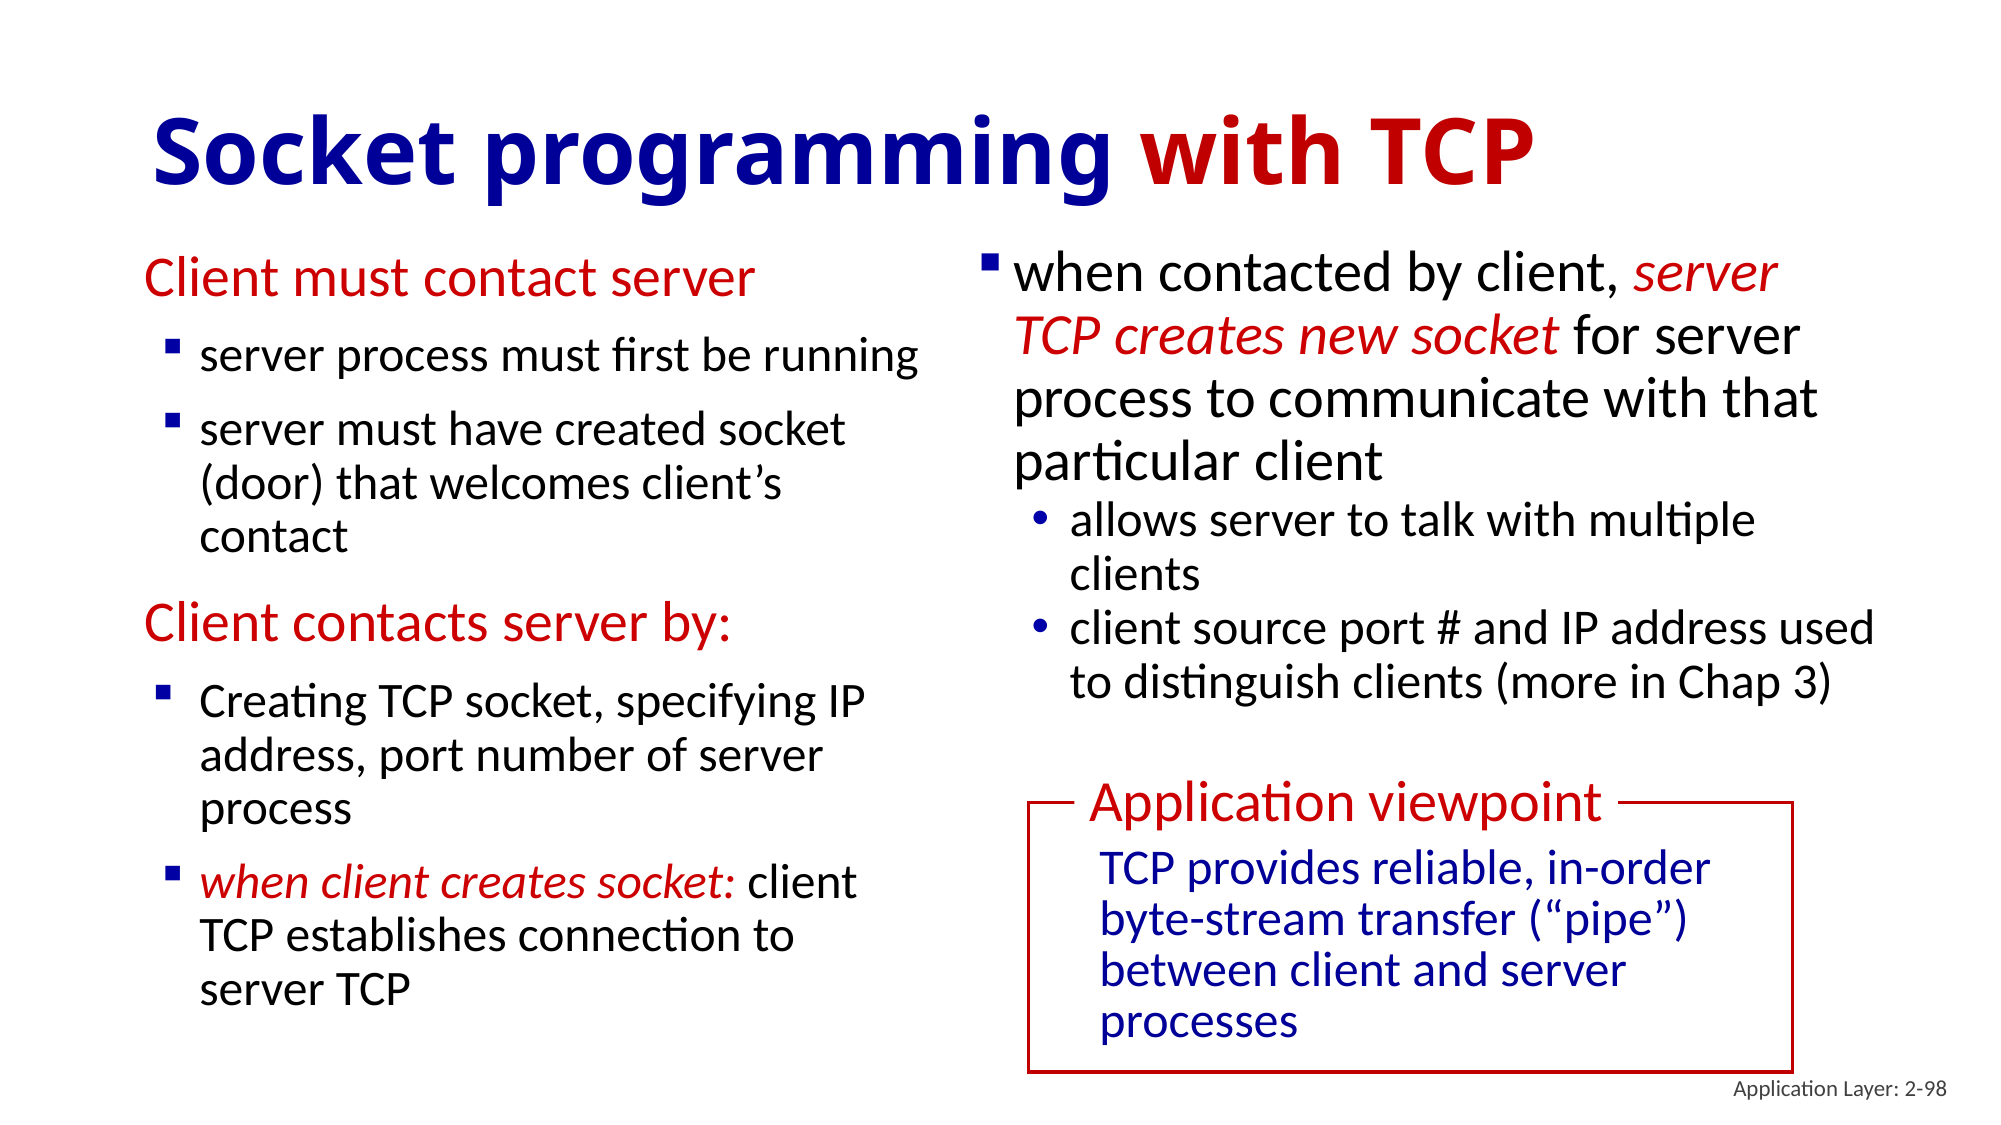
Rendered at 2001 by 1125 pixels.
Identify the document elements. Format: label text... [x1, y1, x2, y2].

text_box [1028, 754, 1793, 1073]
slide_number Application Layer: 2-98 [1512, 1056, 1963, 1117]
list Client must contact server server process must first be running server must have created socket (door) that welcomes client’s contact Client contacts server by: Creating TCP socket, specifying IP address, port number of server process when client creates socket: client TCP establishes connection to server TCP [108, 238, 941, 1074]
title Socket programming with TCP [137, 74, 1863, 221]
text_box when contacted by client, server TCP creates new socket for server process to communicate with that particular client allows server to talk with multiple clients client source port # and IP address used to distinguish clients (more in Chap 3) [940, 234, 1892, 727]
